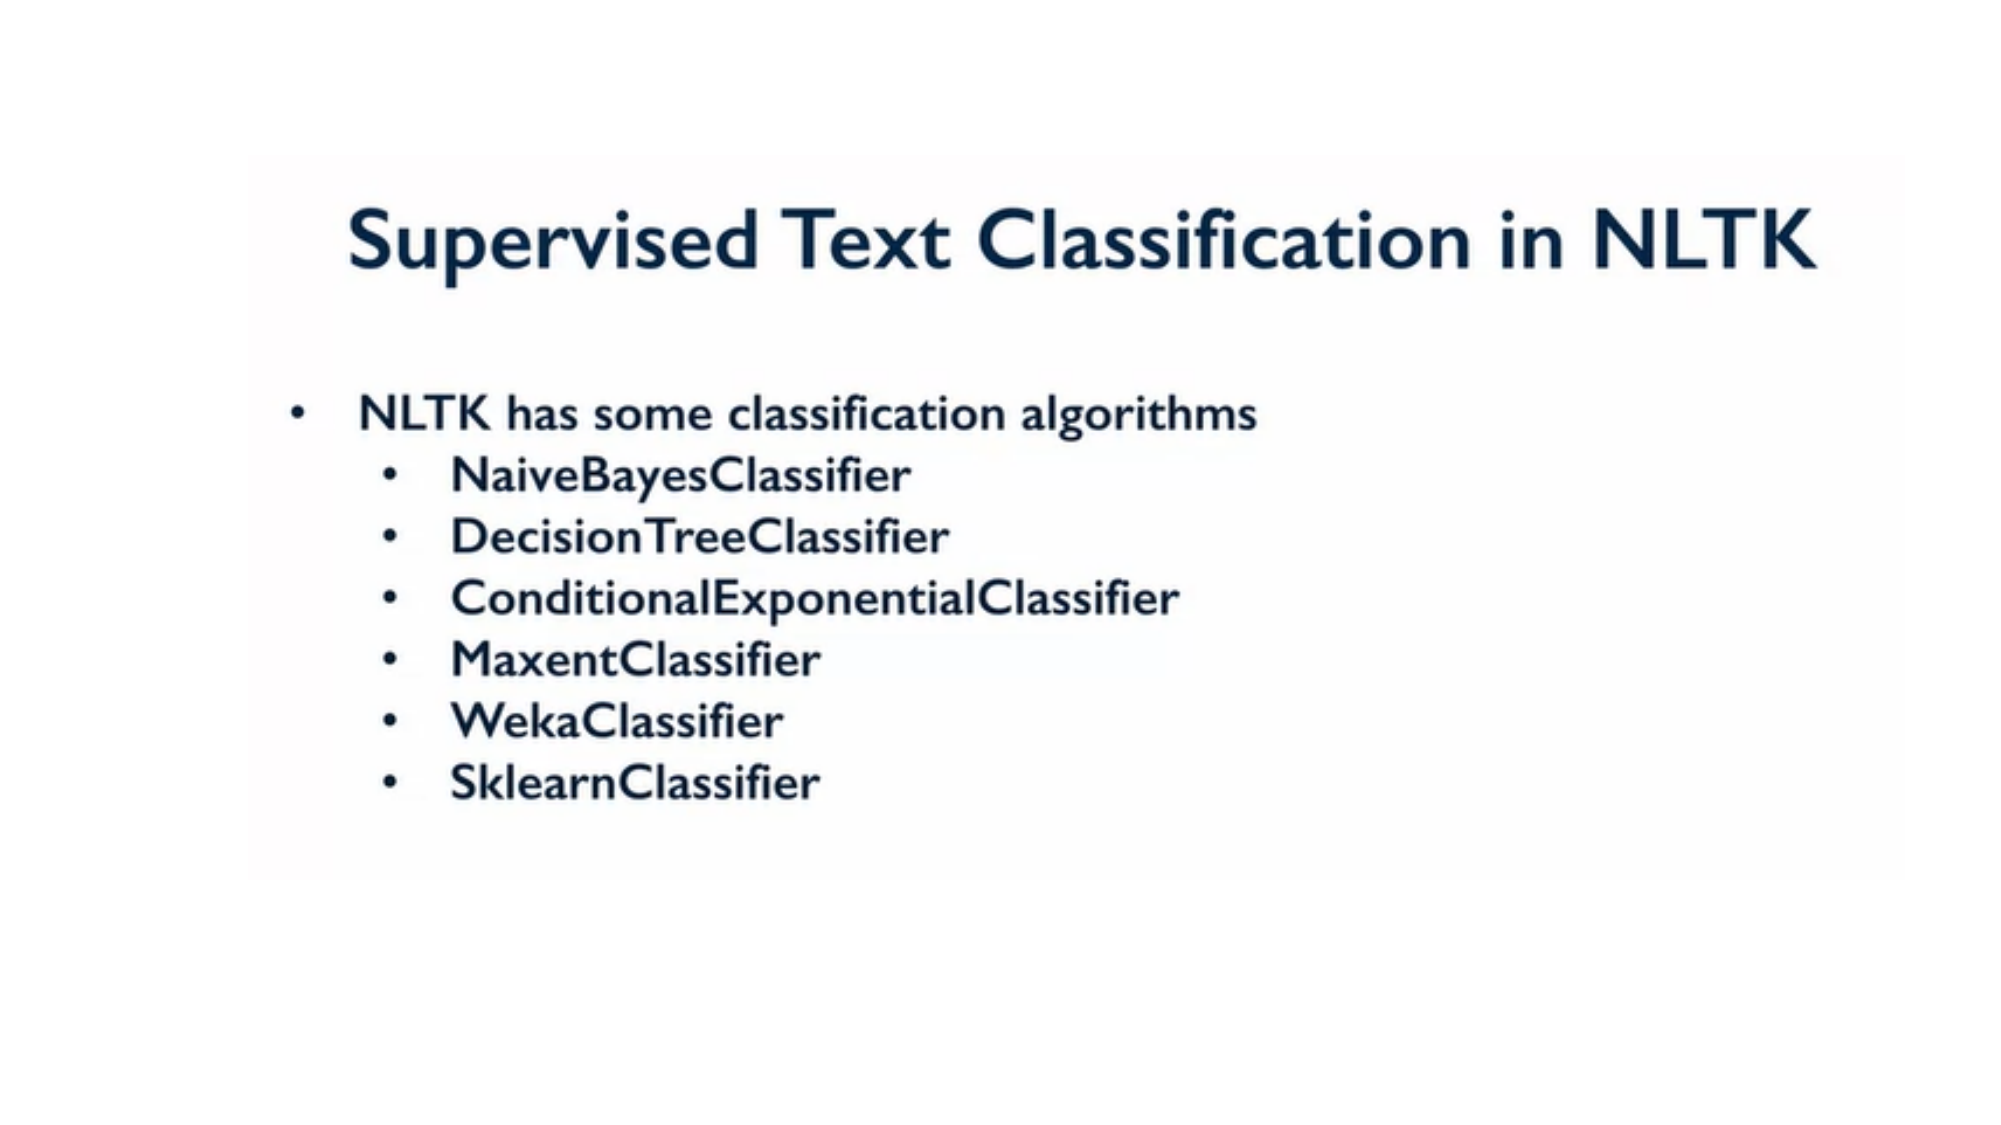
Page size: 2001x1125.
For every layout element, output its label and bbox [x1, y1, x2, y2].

picture [248, 155, 1905, 880]
